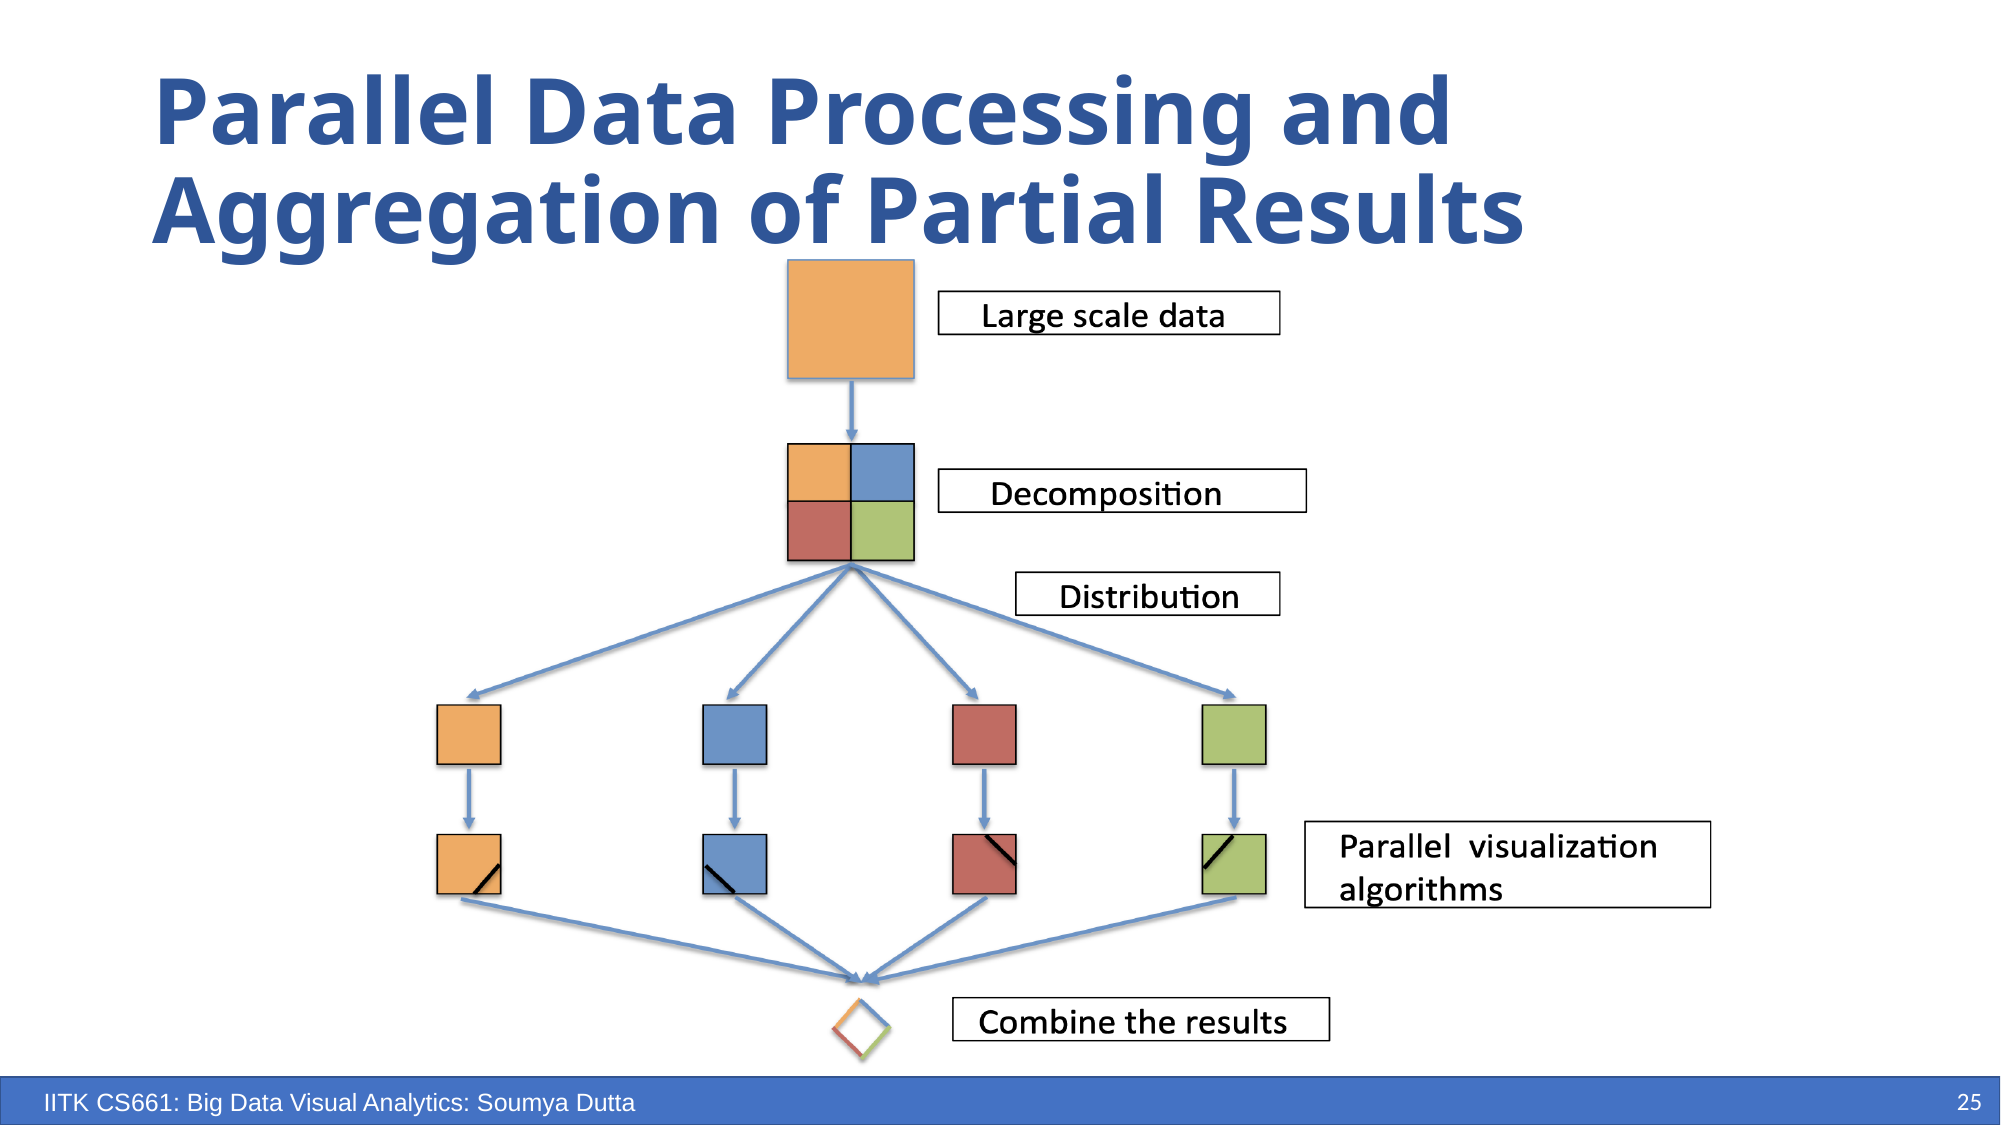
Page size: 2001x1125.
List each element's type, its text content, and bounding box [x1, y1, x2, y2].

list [325, 243, 1723, 1073]
text_box Parallel Data Processing and Aggregation of Partial Results [137, 52, 1863, 276]
